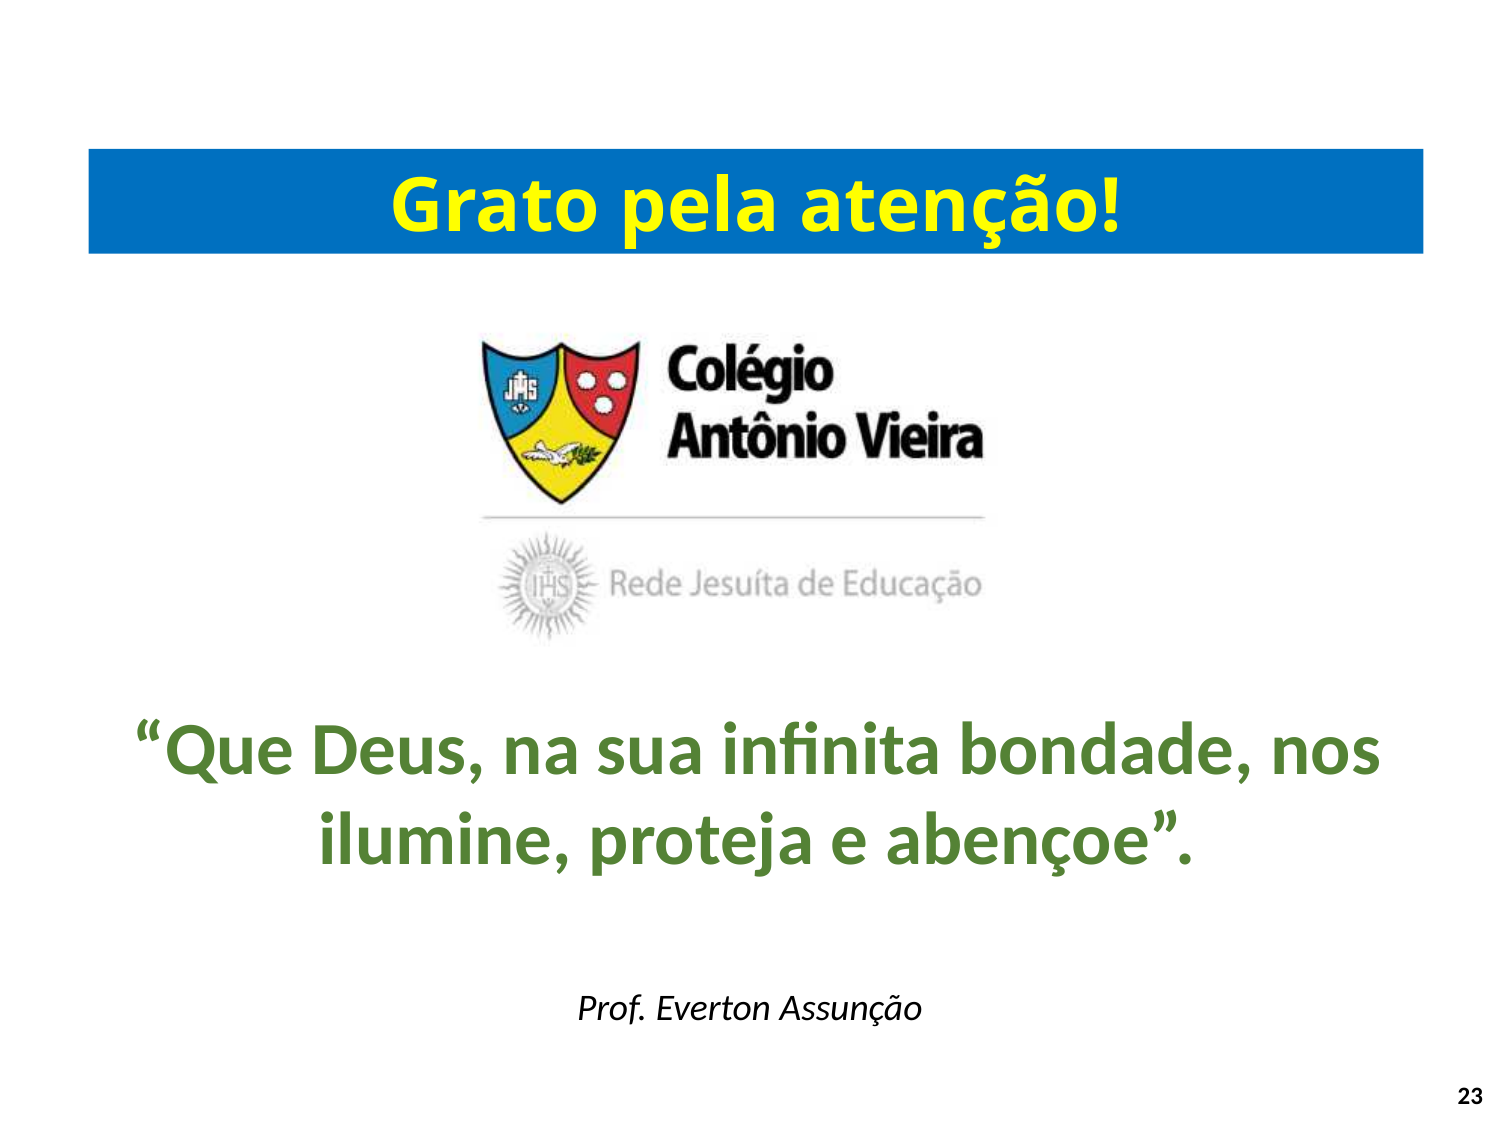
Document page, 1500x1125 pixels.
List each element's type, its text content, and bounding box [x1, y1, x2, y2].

text_box Prof. Everton Assunção [76, 975, 1424, 1052]
slide_number 23 [1423, 1065, 1499, 1125]
picture [431, 261, 1034, 714]
text_box “Que Deus, na sua infinita bondade, nos ilumine, proteja e abençoe”. [89, 692, 1425, 888]
text_box Grato pela atenção! [88, 148, 1424, 254]
